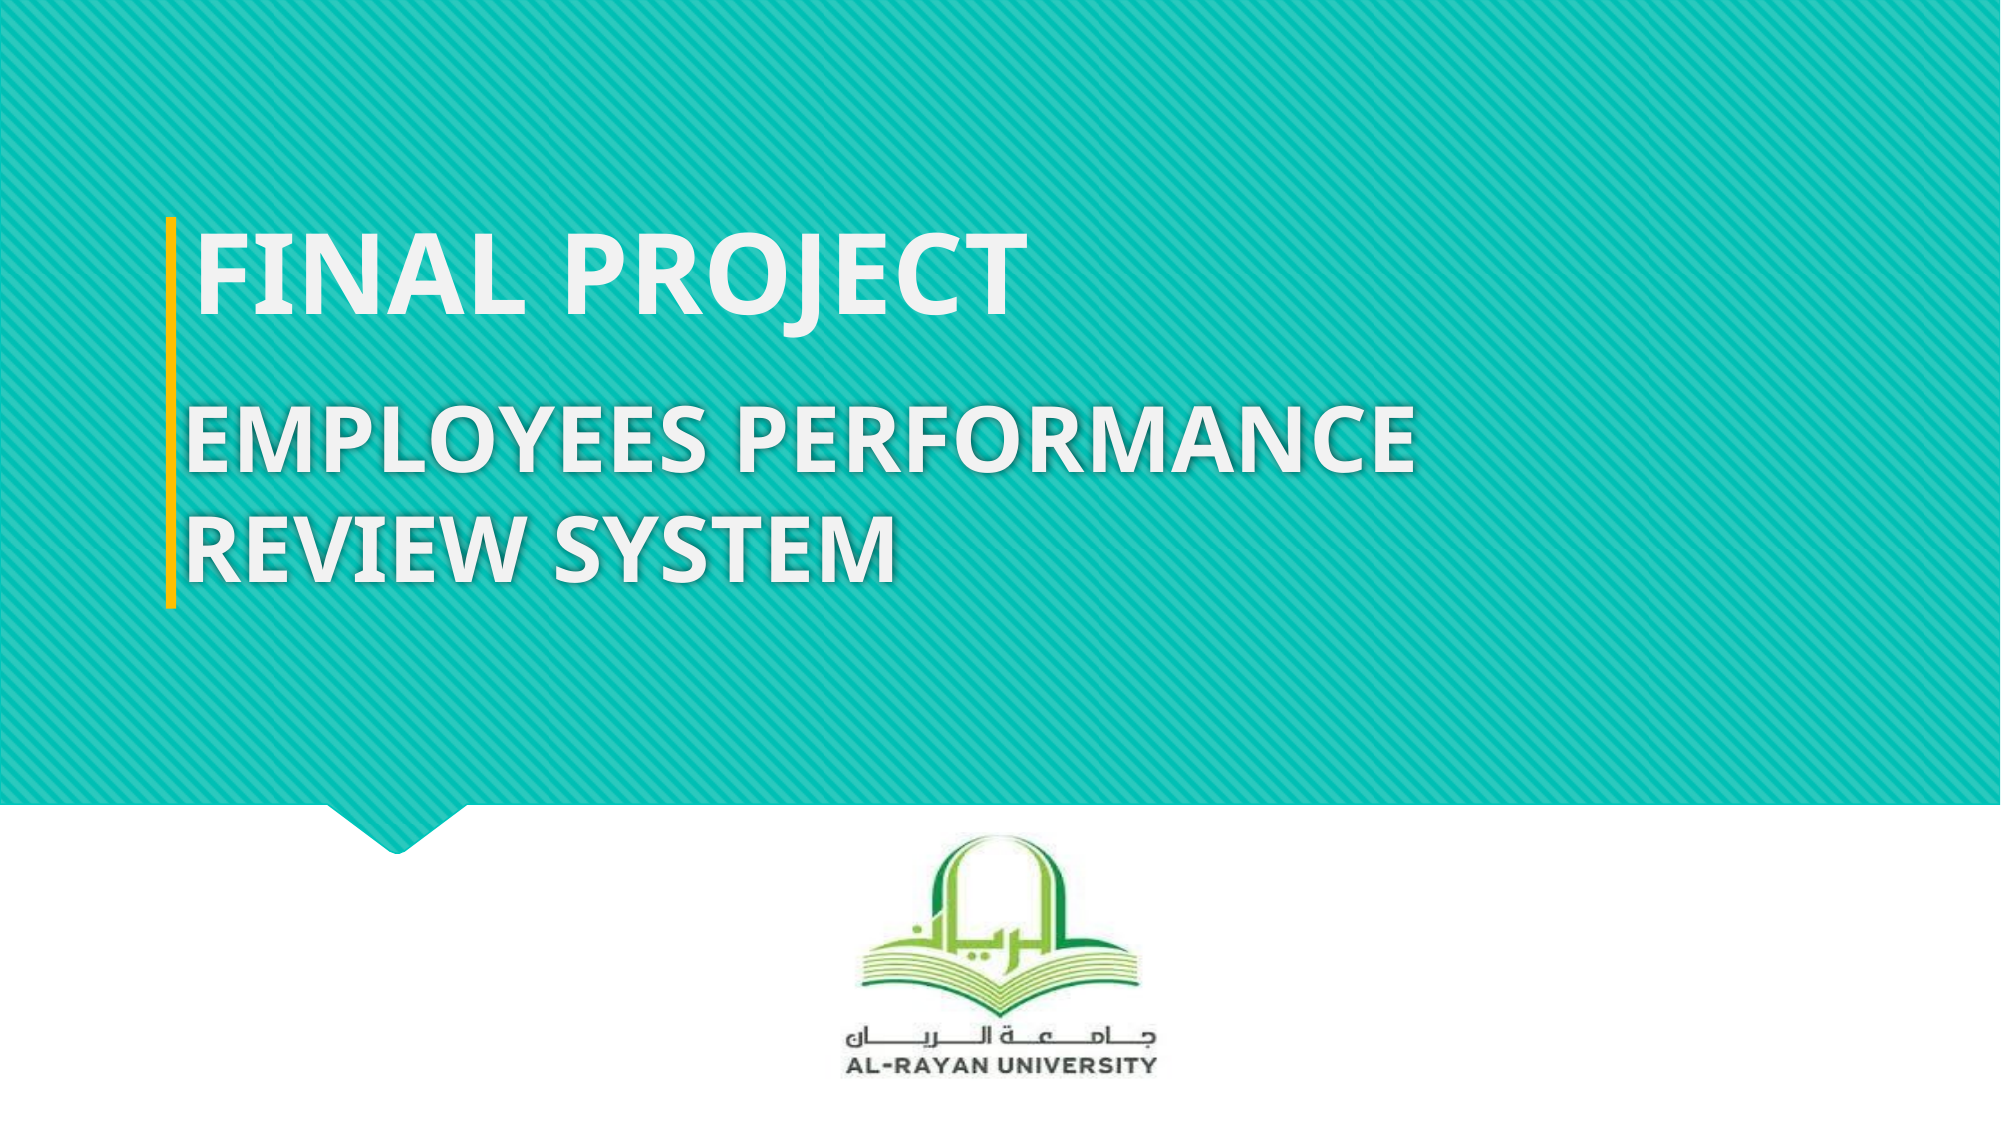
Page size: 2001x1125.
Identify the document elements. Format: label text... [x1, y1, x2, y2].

text_box FINAL PROJECT [176, 194, 1532, 345]
text_box [165, 216, 178, 610]
title EMPLOYEES PERFORMANCE REVIEW SYSTEM [178, 217, 1666, 609]
picture [797, 810, 1202, 1125]
